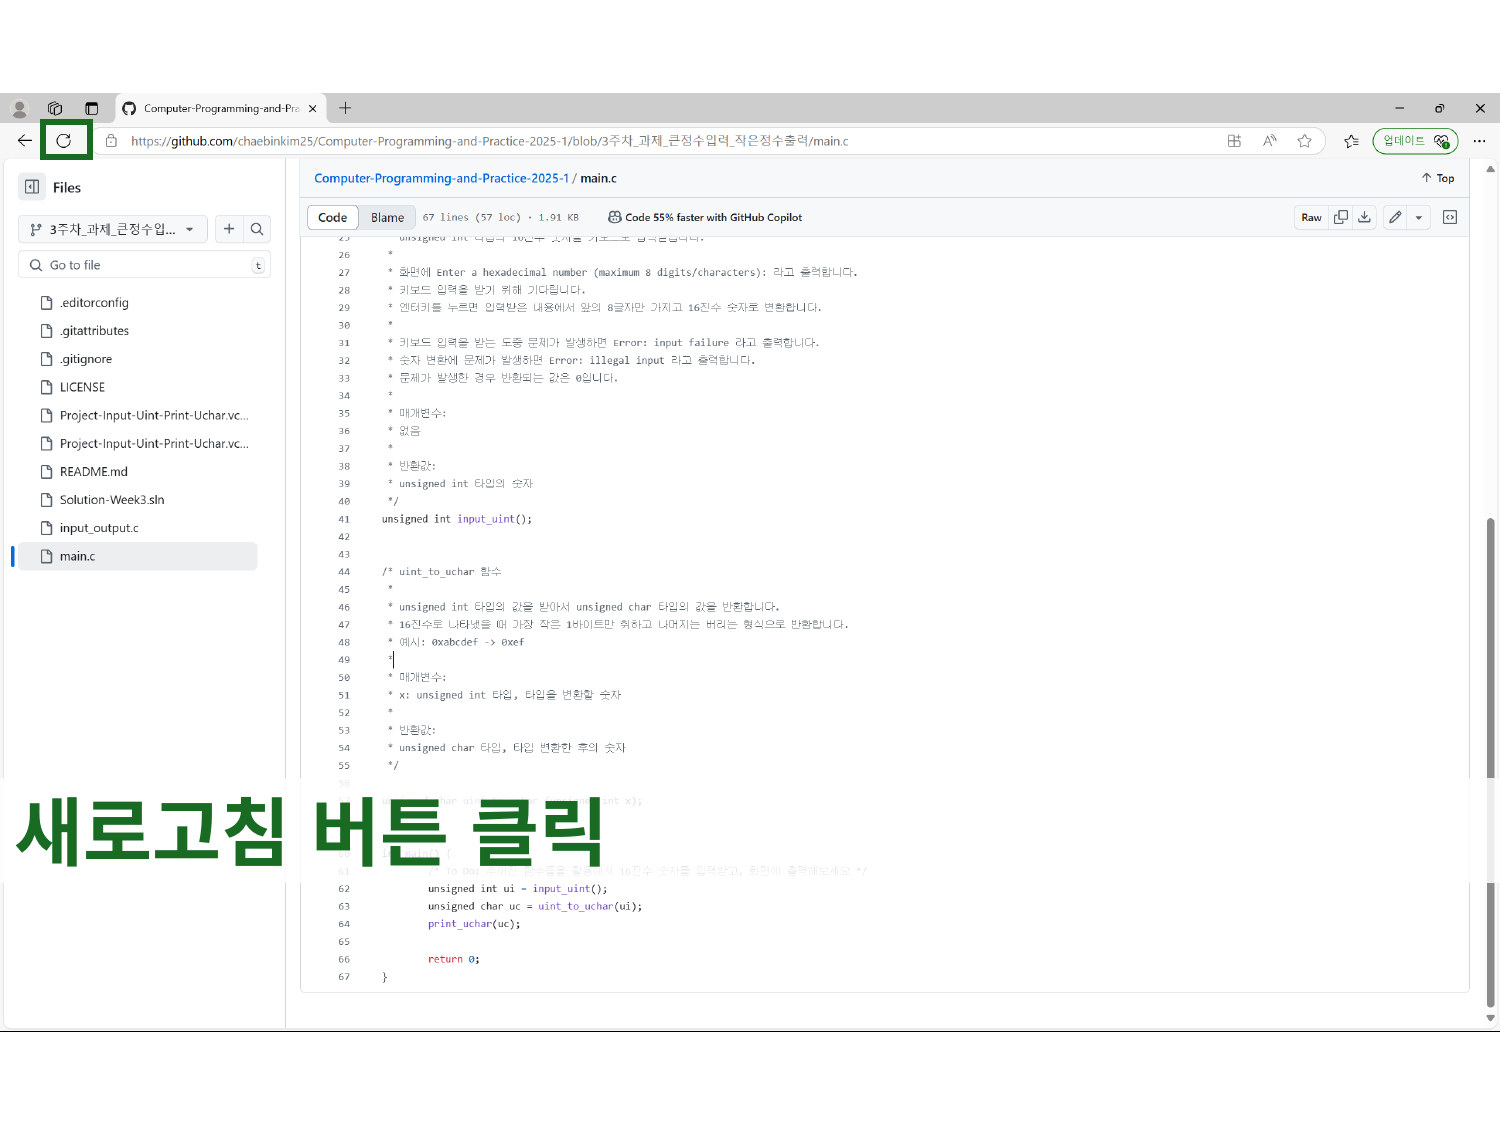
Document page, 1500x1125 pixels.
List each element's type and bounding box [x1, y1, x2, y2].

picture [0, 93, 1500, 1032]
